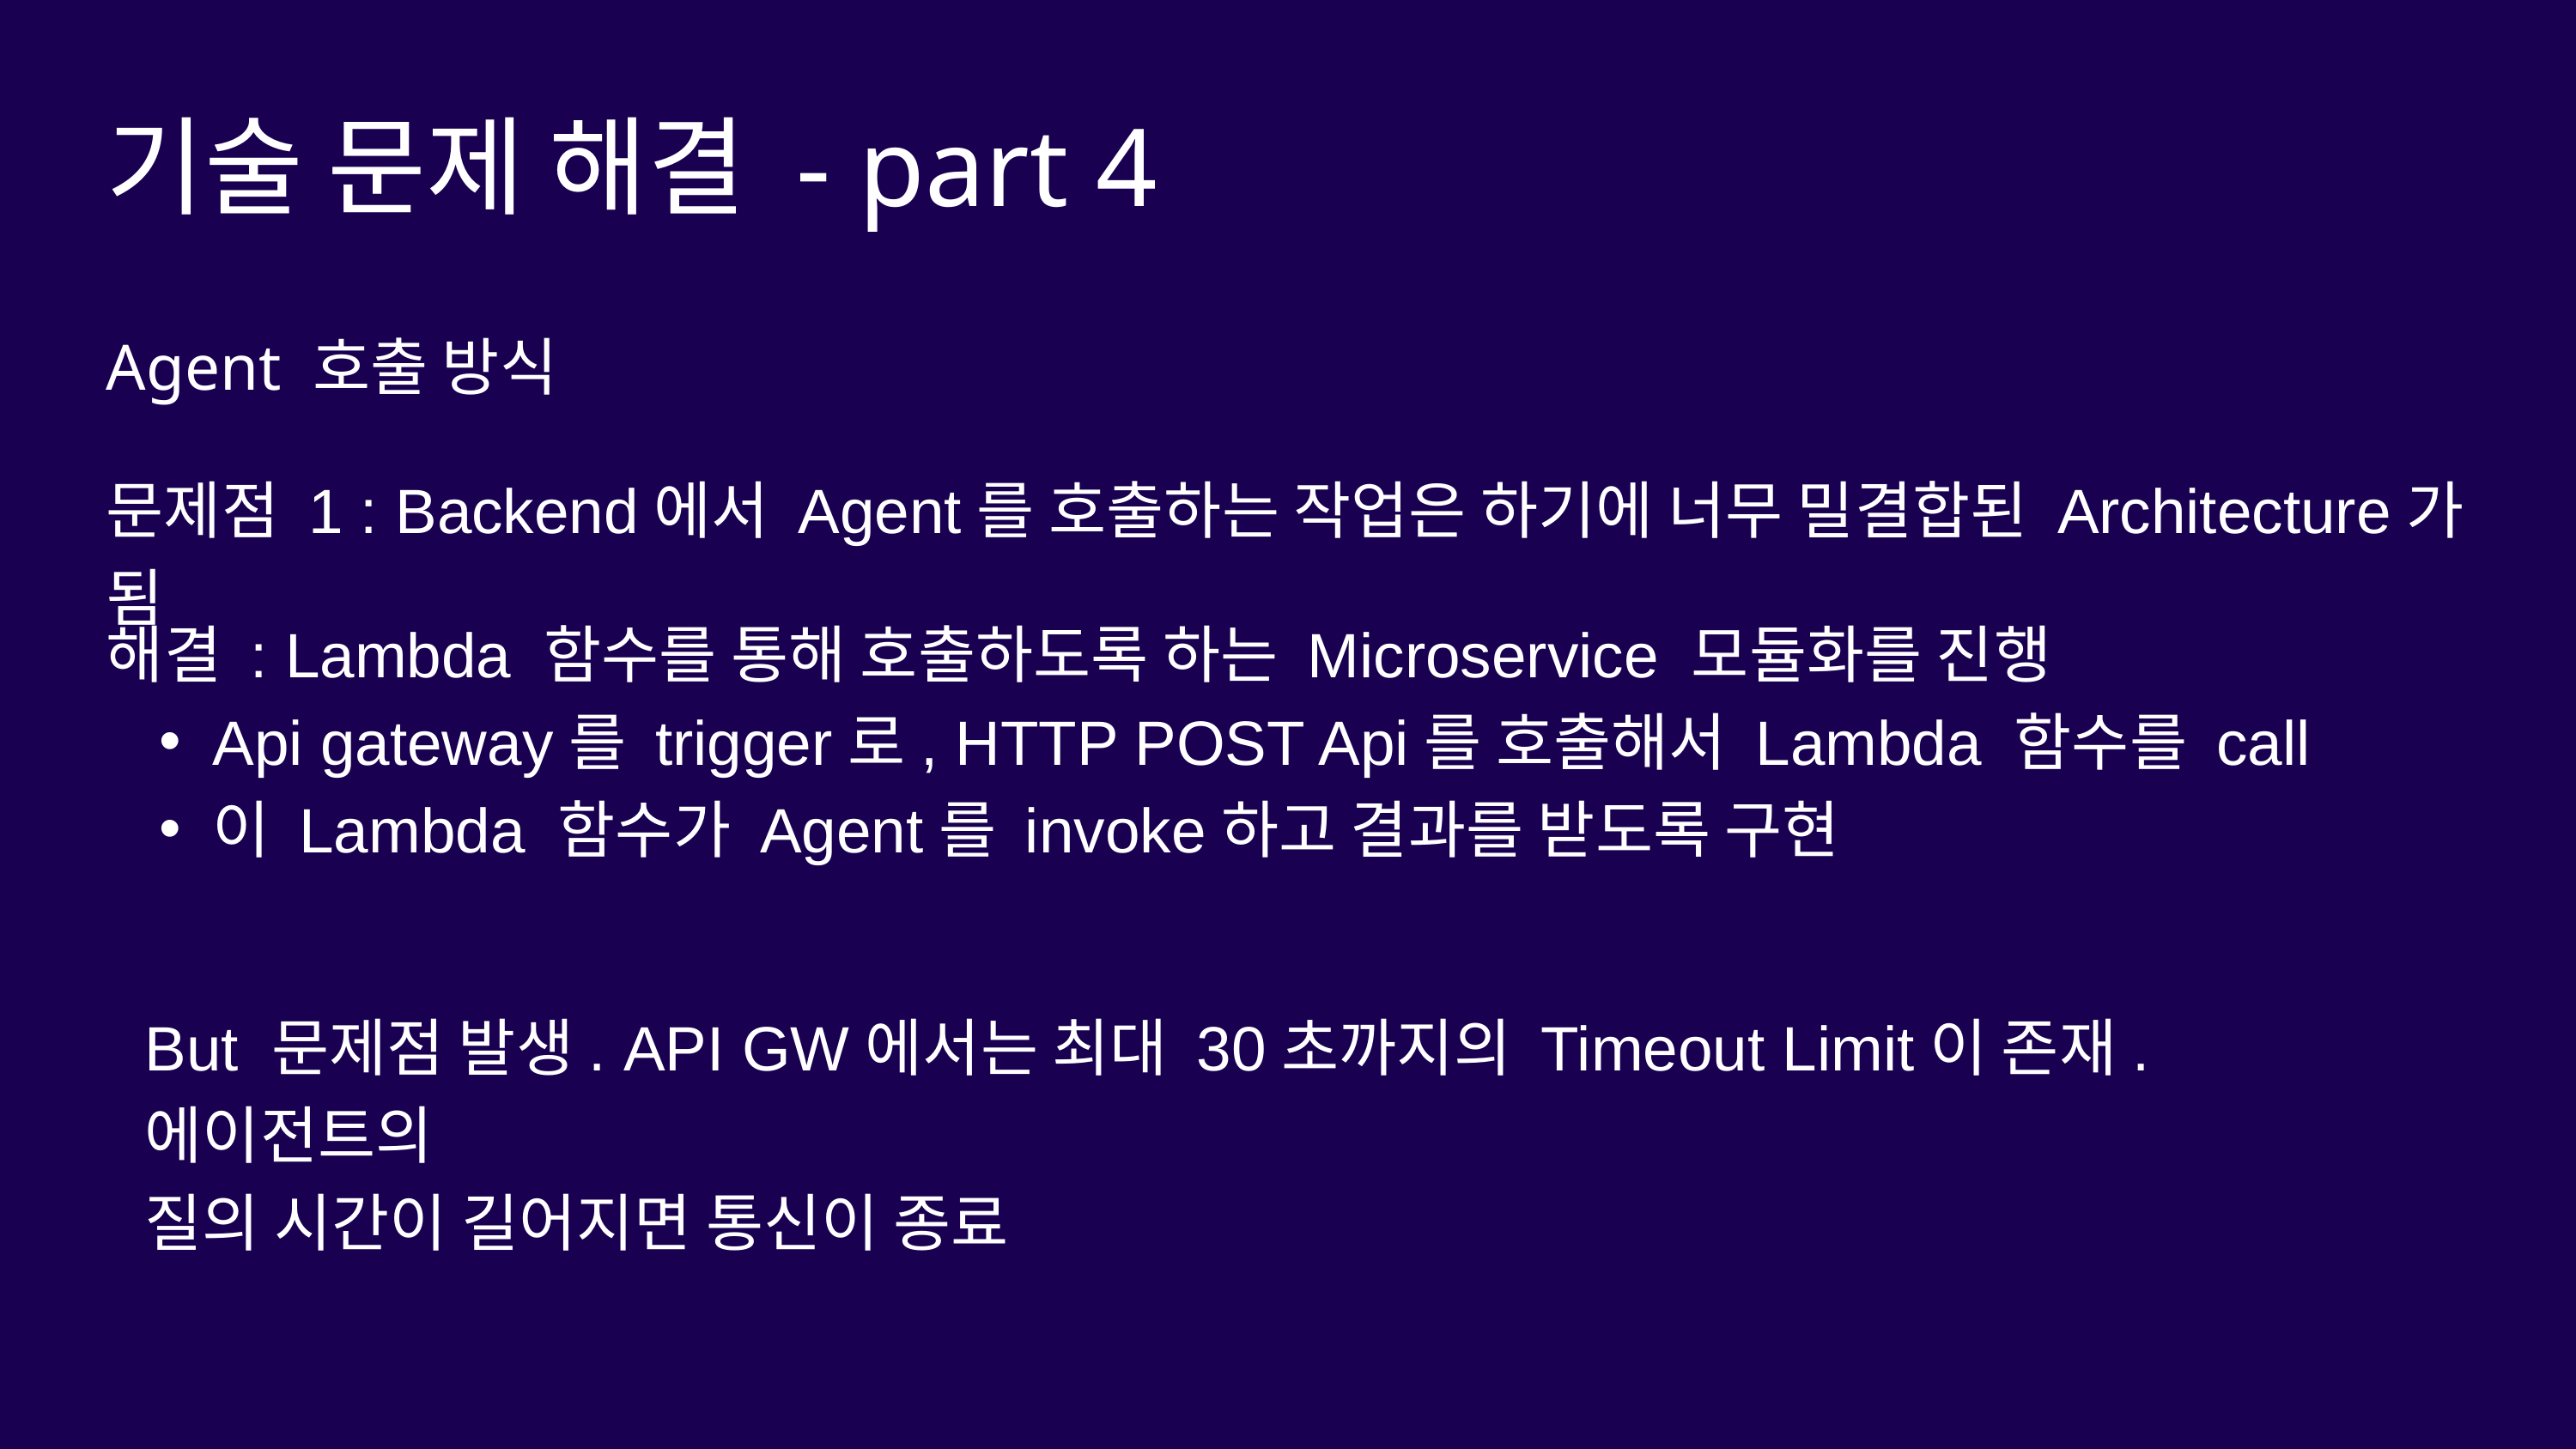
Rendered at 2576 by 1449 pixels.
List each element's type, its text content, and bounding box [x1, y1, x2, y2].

text_box 해결 : Lambda 함수를 통해 호출하도록 하는 Microservice 모듈화를 진행 Api gateway를 trigger로, HTTP POST Api를 호출해서 Lambda 함수를 call 이 Lambda 함수가 Agent를 invoke하고 결과를 받도록 구현 [106, 602, 2432, 866]
text_box 기술 문제 해결 - part 4 [106, 69, 2409, 228]
text_box 문제점 1 : Backend에서 Agent를 호출하는 작업은 하기에 너무 밀결합된 Architecture가 됨 [106, 458, 2474, 634]
text_box Agent 호출 방식 [106, 314, 2432, 403]
text_box But 문제점 발생. API GW에서는 최대 30초까지의 Timeout Limit이 존재. 에이전트의 질의 시간이 길어지면 통신이 종료 [144, 996, 2470, 1259]
